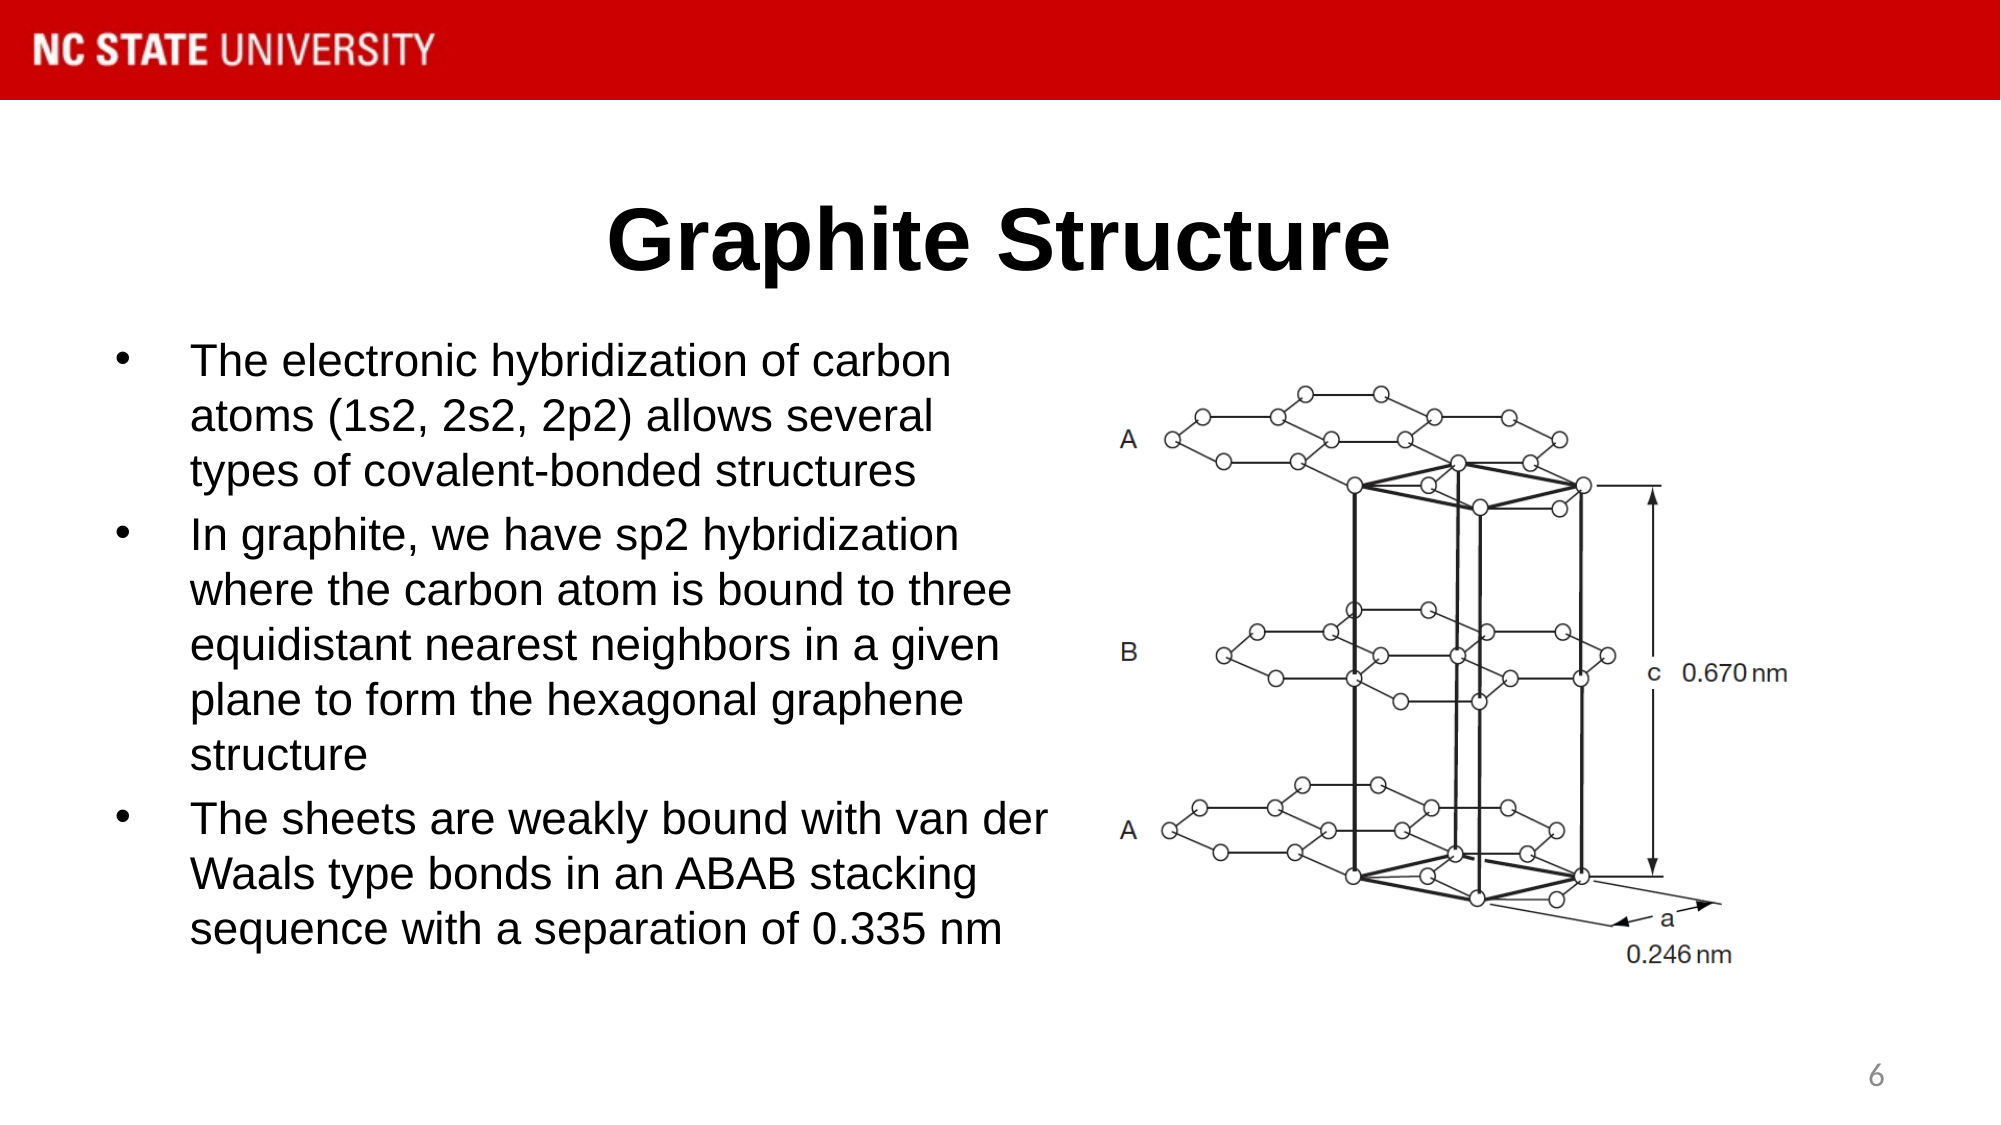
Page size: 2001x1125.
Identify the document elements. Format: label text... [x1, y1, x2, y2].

list The electronic hybridization of carbon atoms (1s2, 2s2, 2p2) allows several types of covalent-bonded structures In graphite, we have sp2 hybridization where the carbon atom is bound to three equidistant nearest neighbors in a given plane to form the hexagonal graphene structure The sheets are weakly bound with van der Waals type bonds in an ABAB stacking sequence with a separation of 0.335 nm [99, 322, 1068, 1005]
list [1097, 344, 1819, 983]
title Graphite Structure [99, 147, 1900, 323]
picture [0, 0, 2001, 100]
slide_number 6 [1433, 1042, 1900, 1103]
